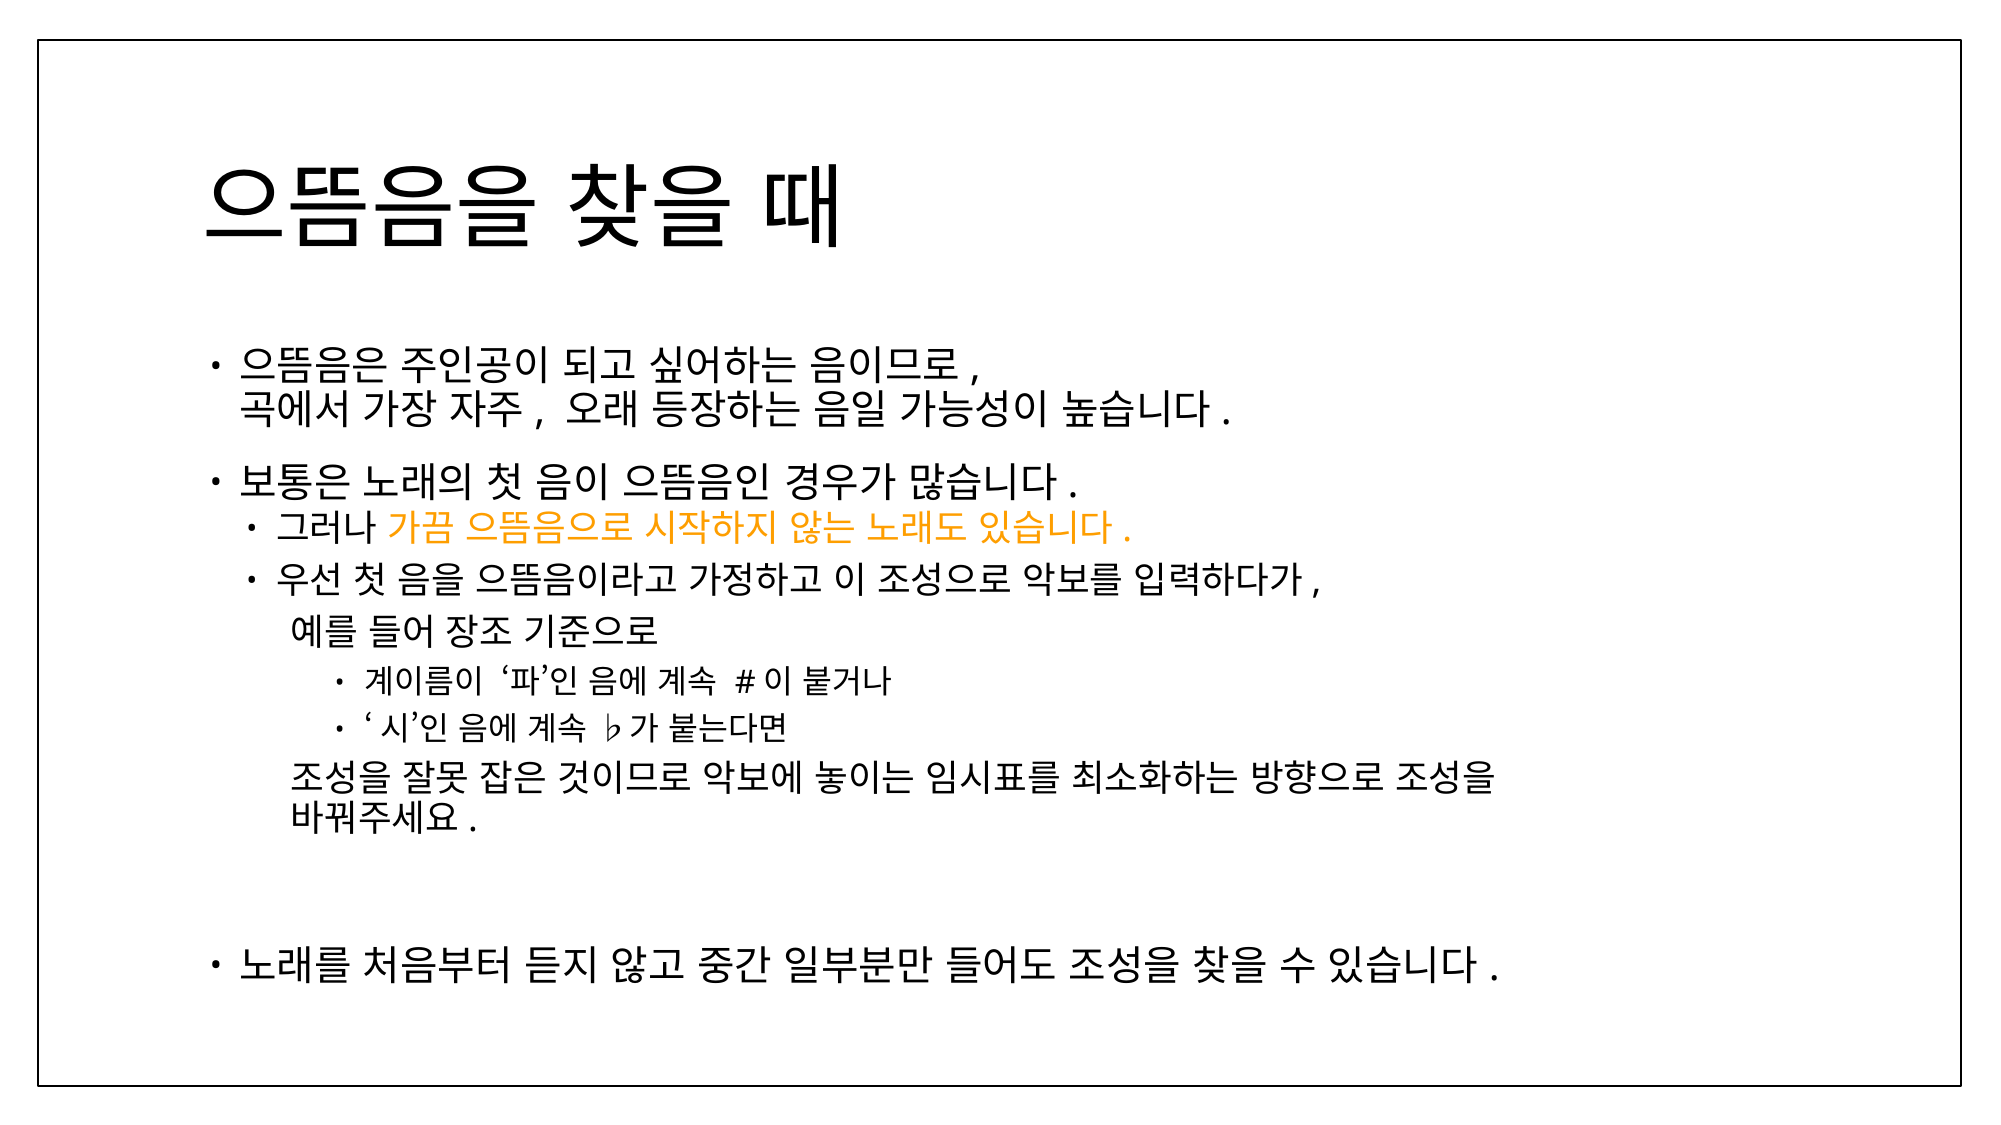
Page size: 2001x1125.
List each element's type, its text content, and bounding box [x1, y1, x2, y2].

list 으뜸음은 주인공이 되고 싶어하는 음이므로, 곡에서 가장 자주, 오래 등장하는 음일 가능성이 높습니다. 보통은 노래의 첫 음이 으뜸음인 경우가 많습니다. 그러나 가끔 으뜸음으로 시작하지 않는 노래도 있습니다. 우선 첫 음을 으뜸음이라고 가정하고 이 조성으로 악보를 입력하다가, 예를 들어 장조 기준으로 계이름이 ‘파’인 음에 계속 #이 붙거나 ‘시’인 음에 계속 ♭가 붙는다면 조성을 잘못 잡은 것이므로 악보에 놓이는 임시표를 최소화하는 방향으로 조성을 바꿔주세요. 노래를 처음부터 듣지 않고 중간 일부분만 들어도 조성을 찾을 수 있습니다. [187, 337, 1808, 1000]
title 으뜸음을 찾을 때 [187, 99, 1808, 323]
